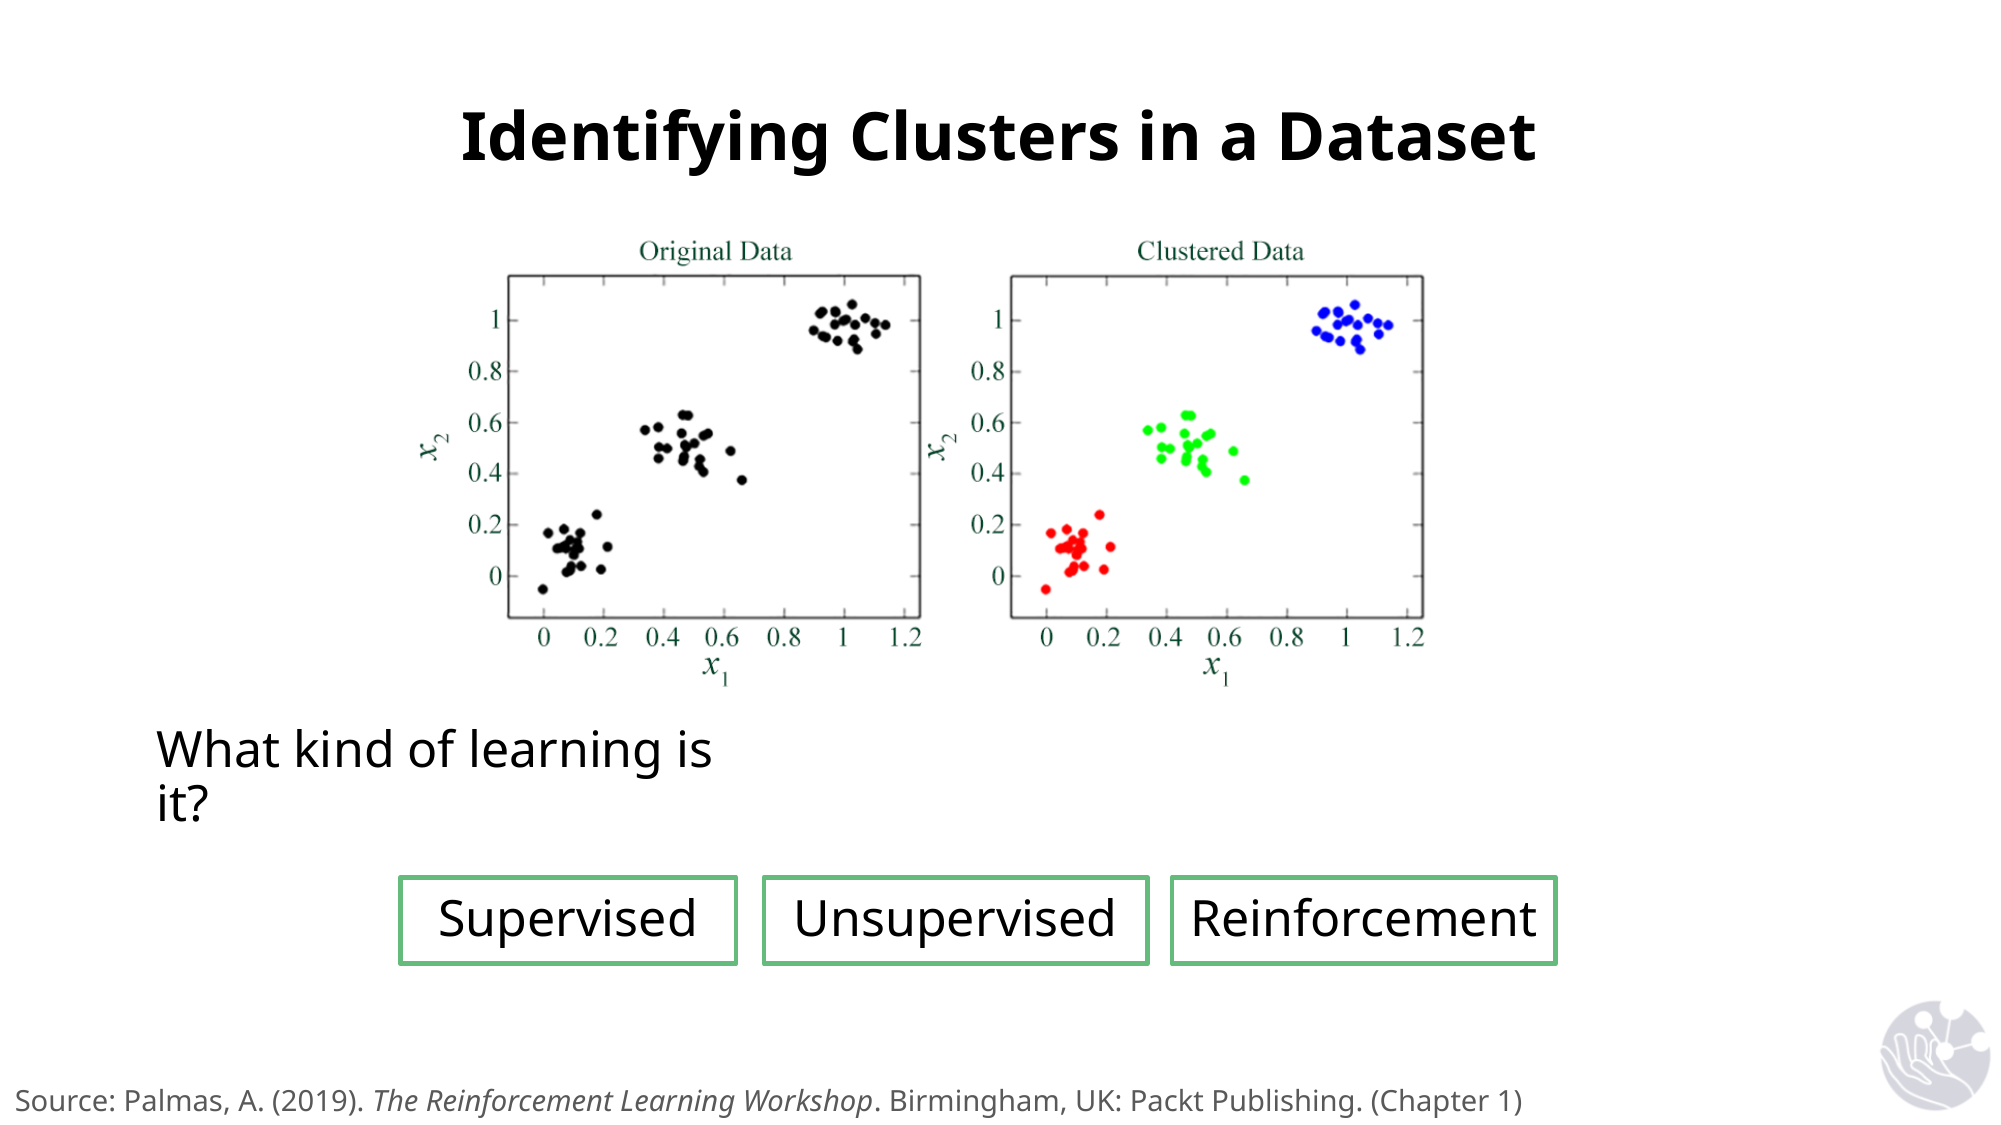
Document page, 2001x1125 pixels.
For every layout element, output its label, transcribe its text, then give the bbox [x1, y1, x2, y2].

text_box Supervised [400, 877, 736, 964]
text_box Reinforcement [1172, 877, 1556, 964]
text_box What kind of learning is it? [141, 711, 792, 846]
text_box Source: Palmas, A. (2019). The Reinforcement Learning Workshop. Birmingham, UK: Packt Publishing. (Chapter 1) [0, 1074, 2000, 1125]
picture [410, 223, 1434, 693]
picture [1866, 989, 1998, 1123]
title Identifying Clusters in a Dataset [0, 72, 2000, 206]
text_box Unsupervised [763, 877, 1148, 964]
